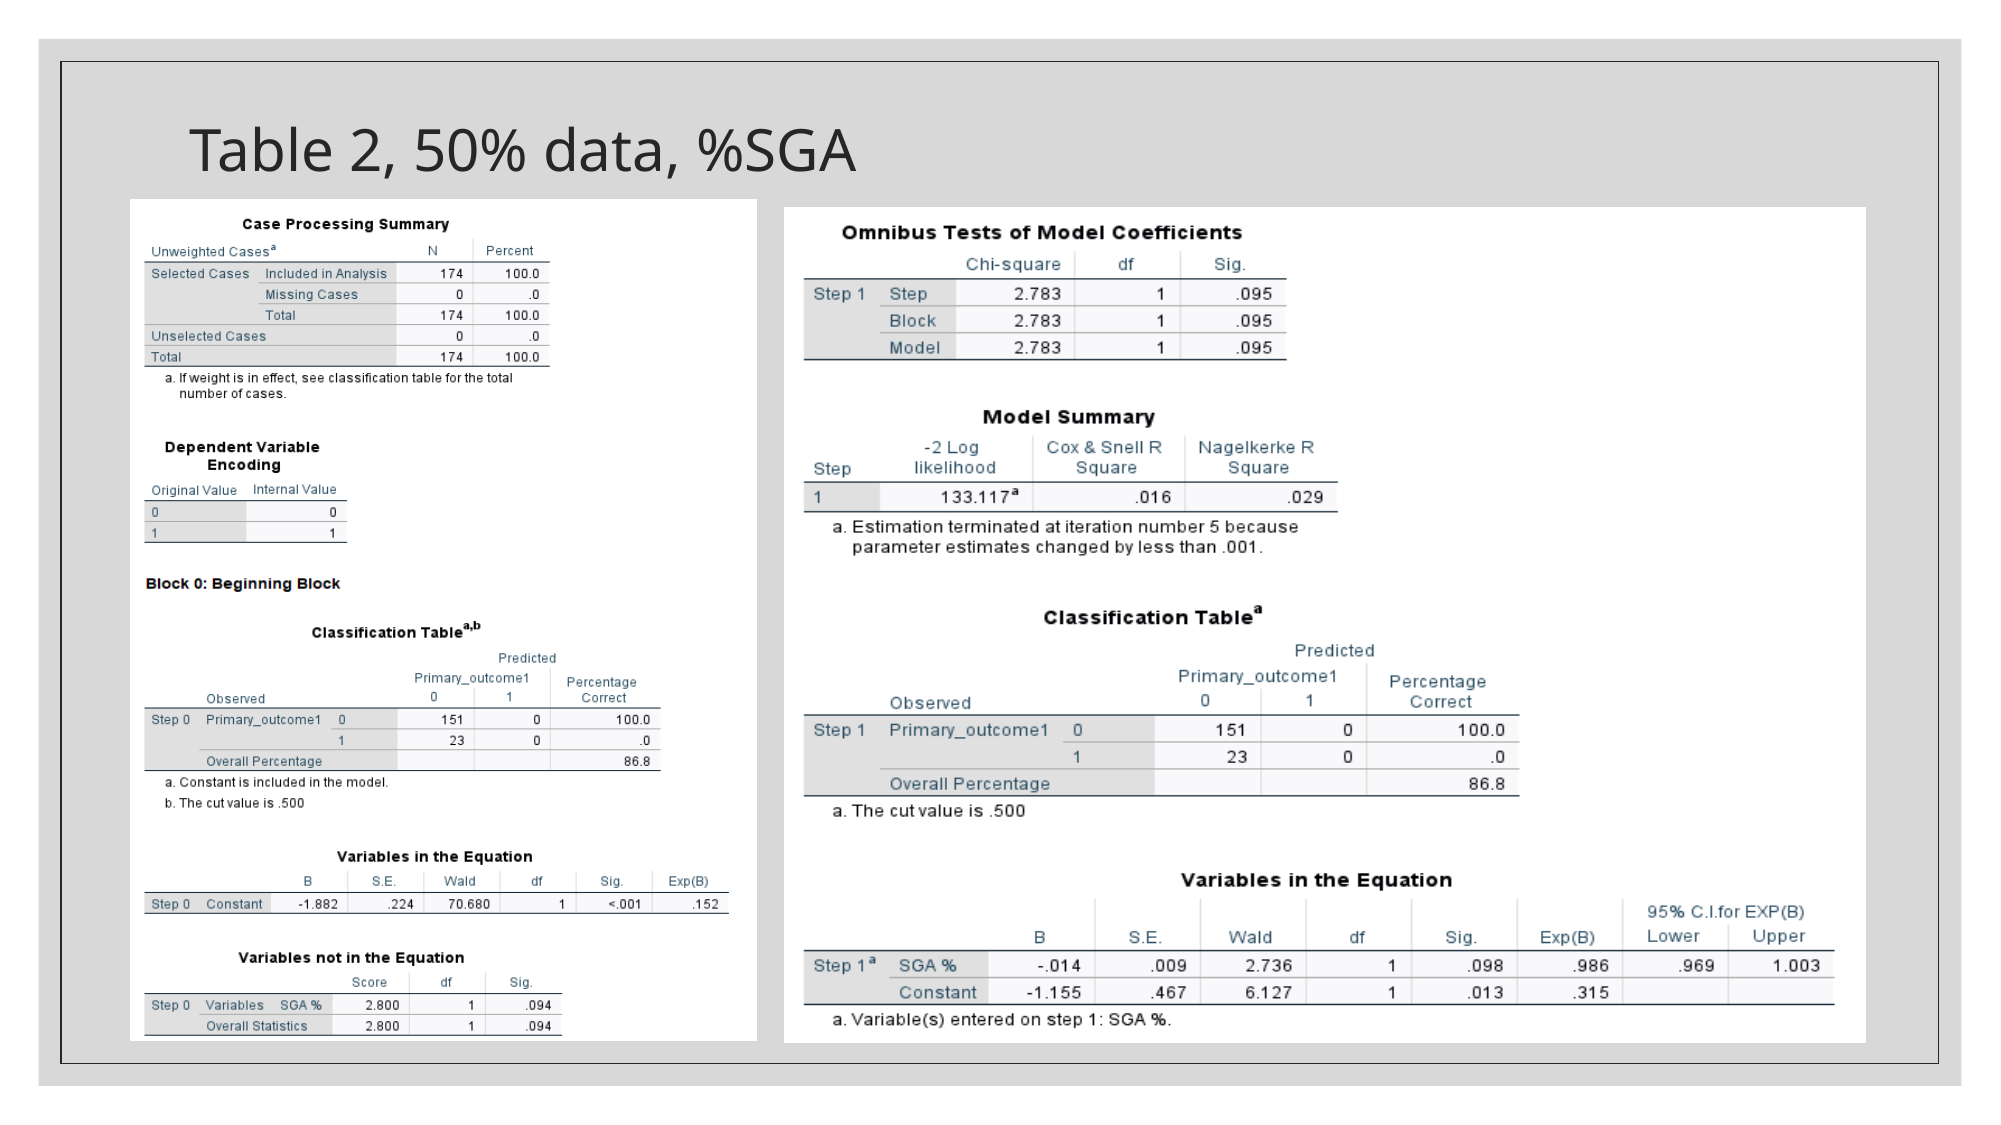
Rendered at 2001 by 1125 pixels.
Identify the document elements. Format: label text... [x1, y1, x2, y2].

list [130, 199, 757, 1041]
title Table 2, 50% data, %SGA [174, 105, 1825, 200]
picture [784, 207, 1866, 1043]
